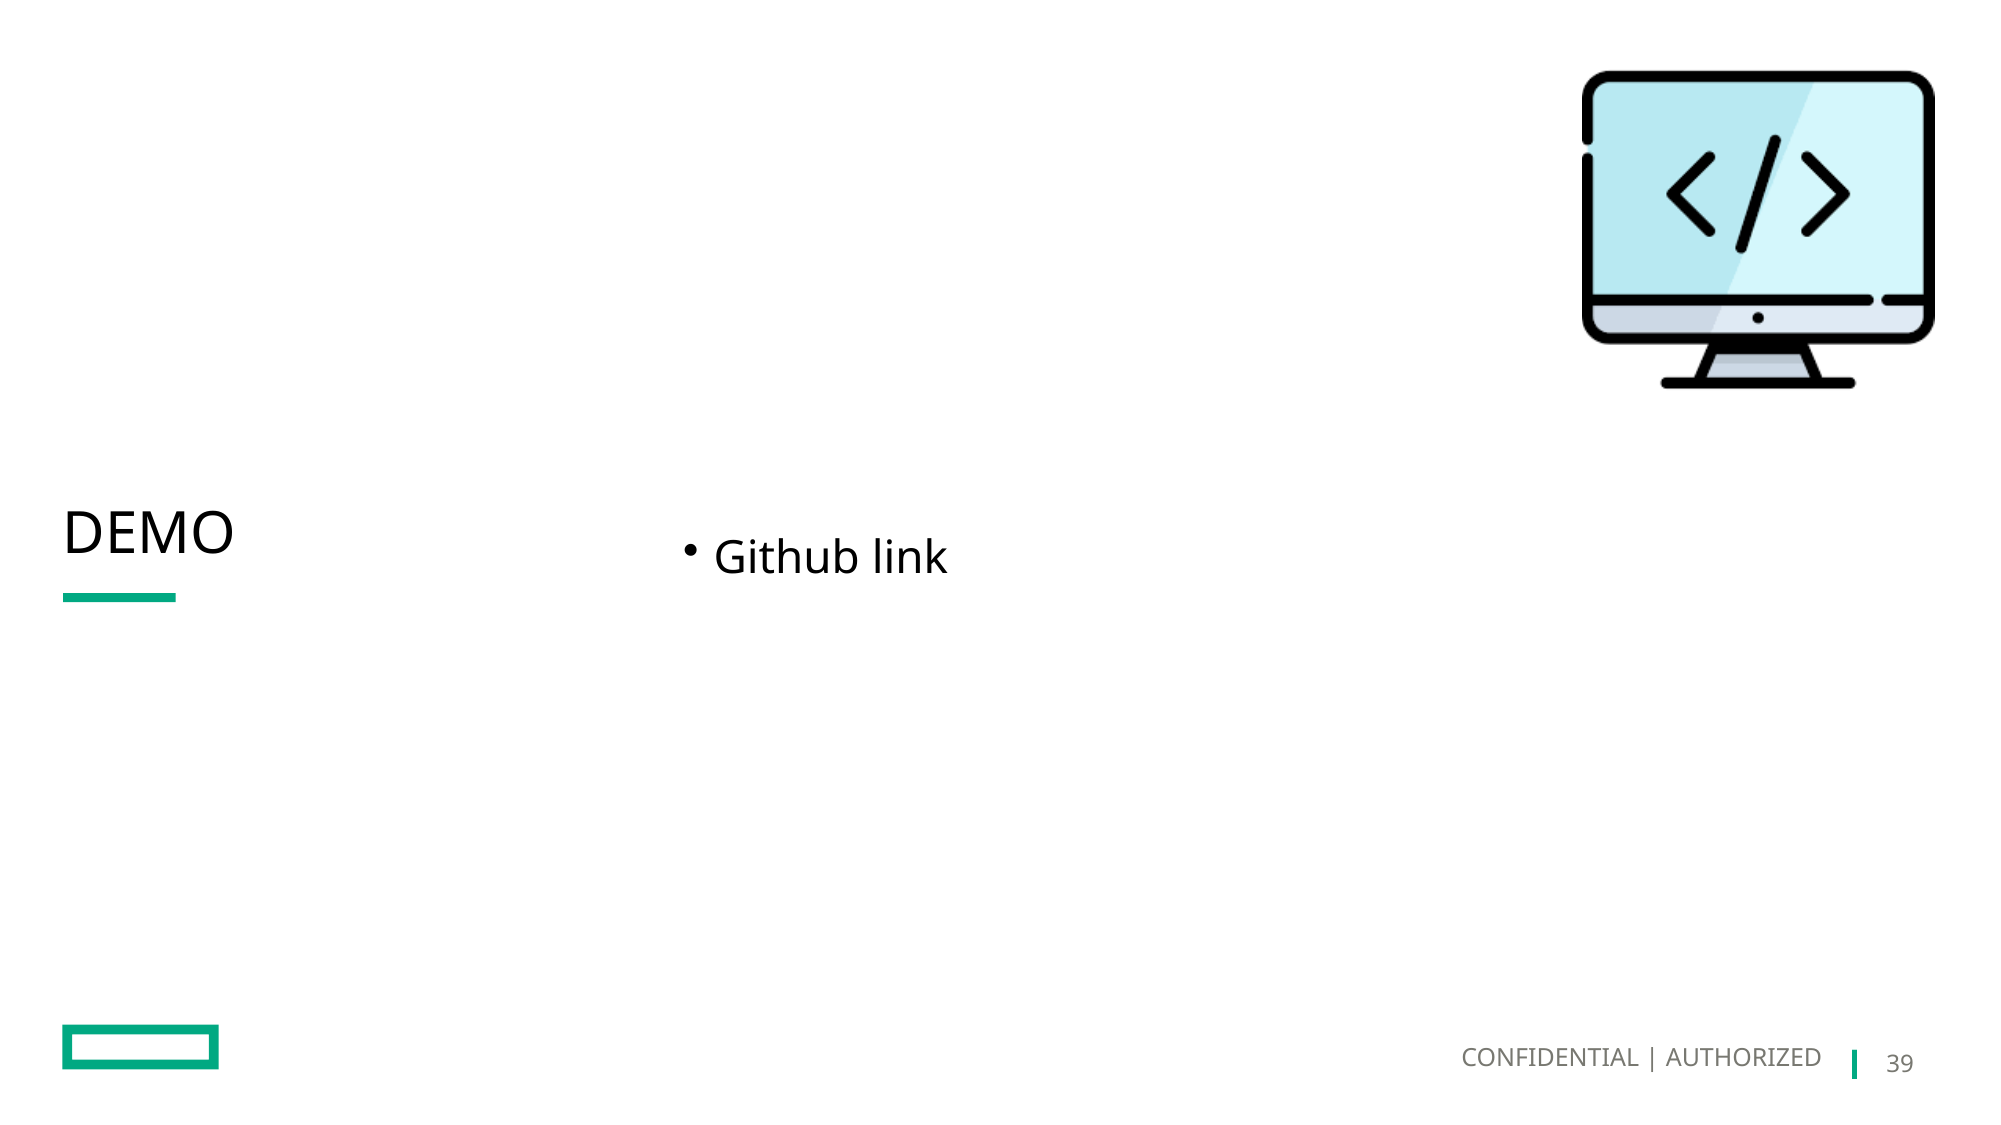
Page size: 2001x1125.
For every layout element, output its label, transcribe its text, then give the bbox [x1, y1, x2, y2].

picture [1582, 54, 1935, 407]
slide_number 39 [1837, 1033, 1950, 1094]
picture [1852, 1043, 1857, 1079]
footer CONFIDENTIAL | AUTHORIZED [610, 1005, 1838, 1073]
title DEMO [43, 434, 632, 586]
list Github link [664, 50, 1942, 1005]
